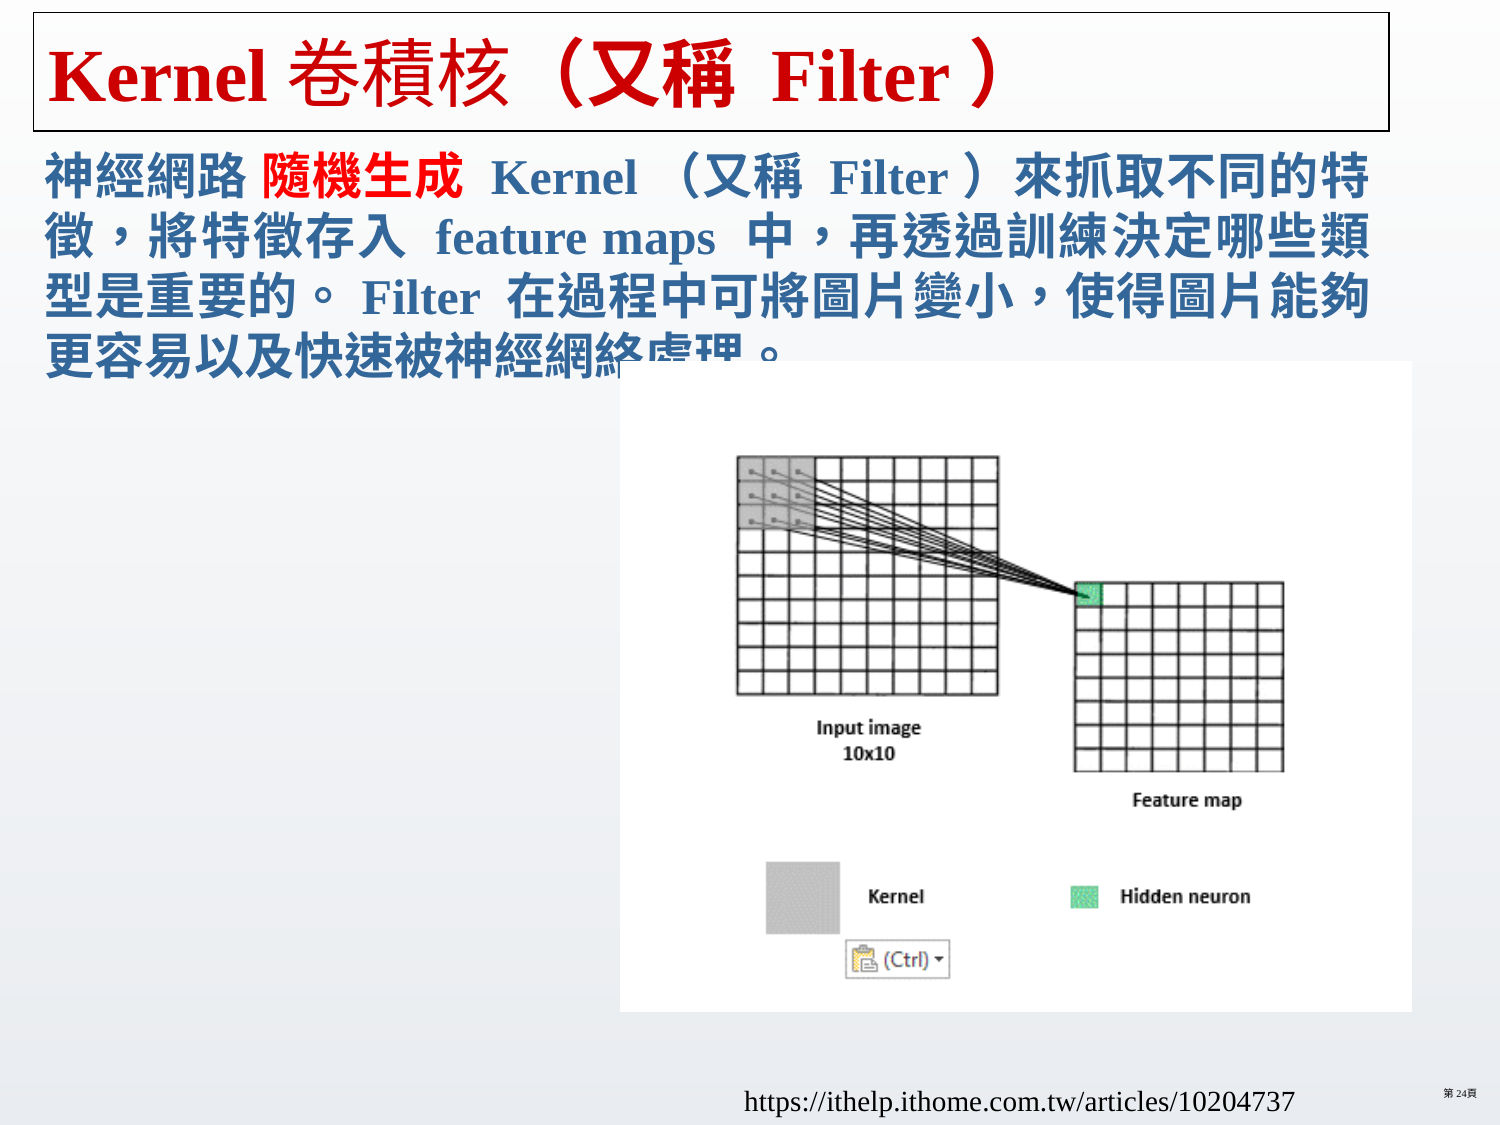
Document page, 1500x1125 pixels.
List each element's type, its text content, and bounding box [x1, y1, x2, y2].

list 神經網路 隨機生成 Kernel（又稱 Filter）來抓取不同的特徵，將特徵存入 feature maps 中，再透過訓練決定哪些類型是重要的。Filter 在過程中可將圖片變小，使得圖片能夠更容易以及快速被神經網絡處理。 [29, 137, 1386, 1017]
title Kernel卷積核（又稱 Filter） [33, 12, 1390, 132]
picture [620, 361, 1412, 1013]
text_box https://ithelp.ithome.com.tw/articles/10204737 [729, 1074, 1480, 1125]
